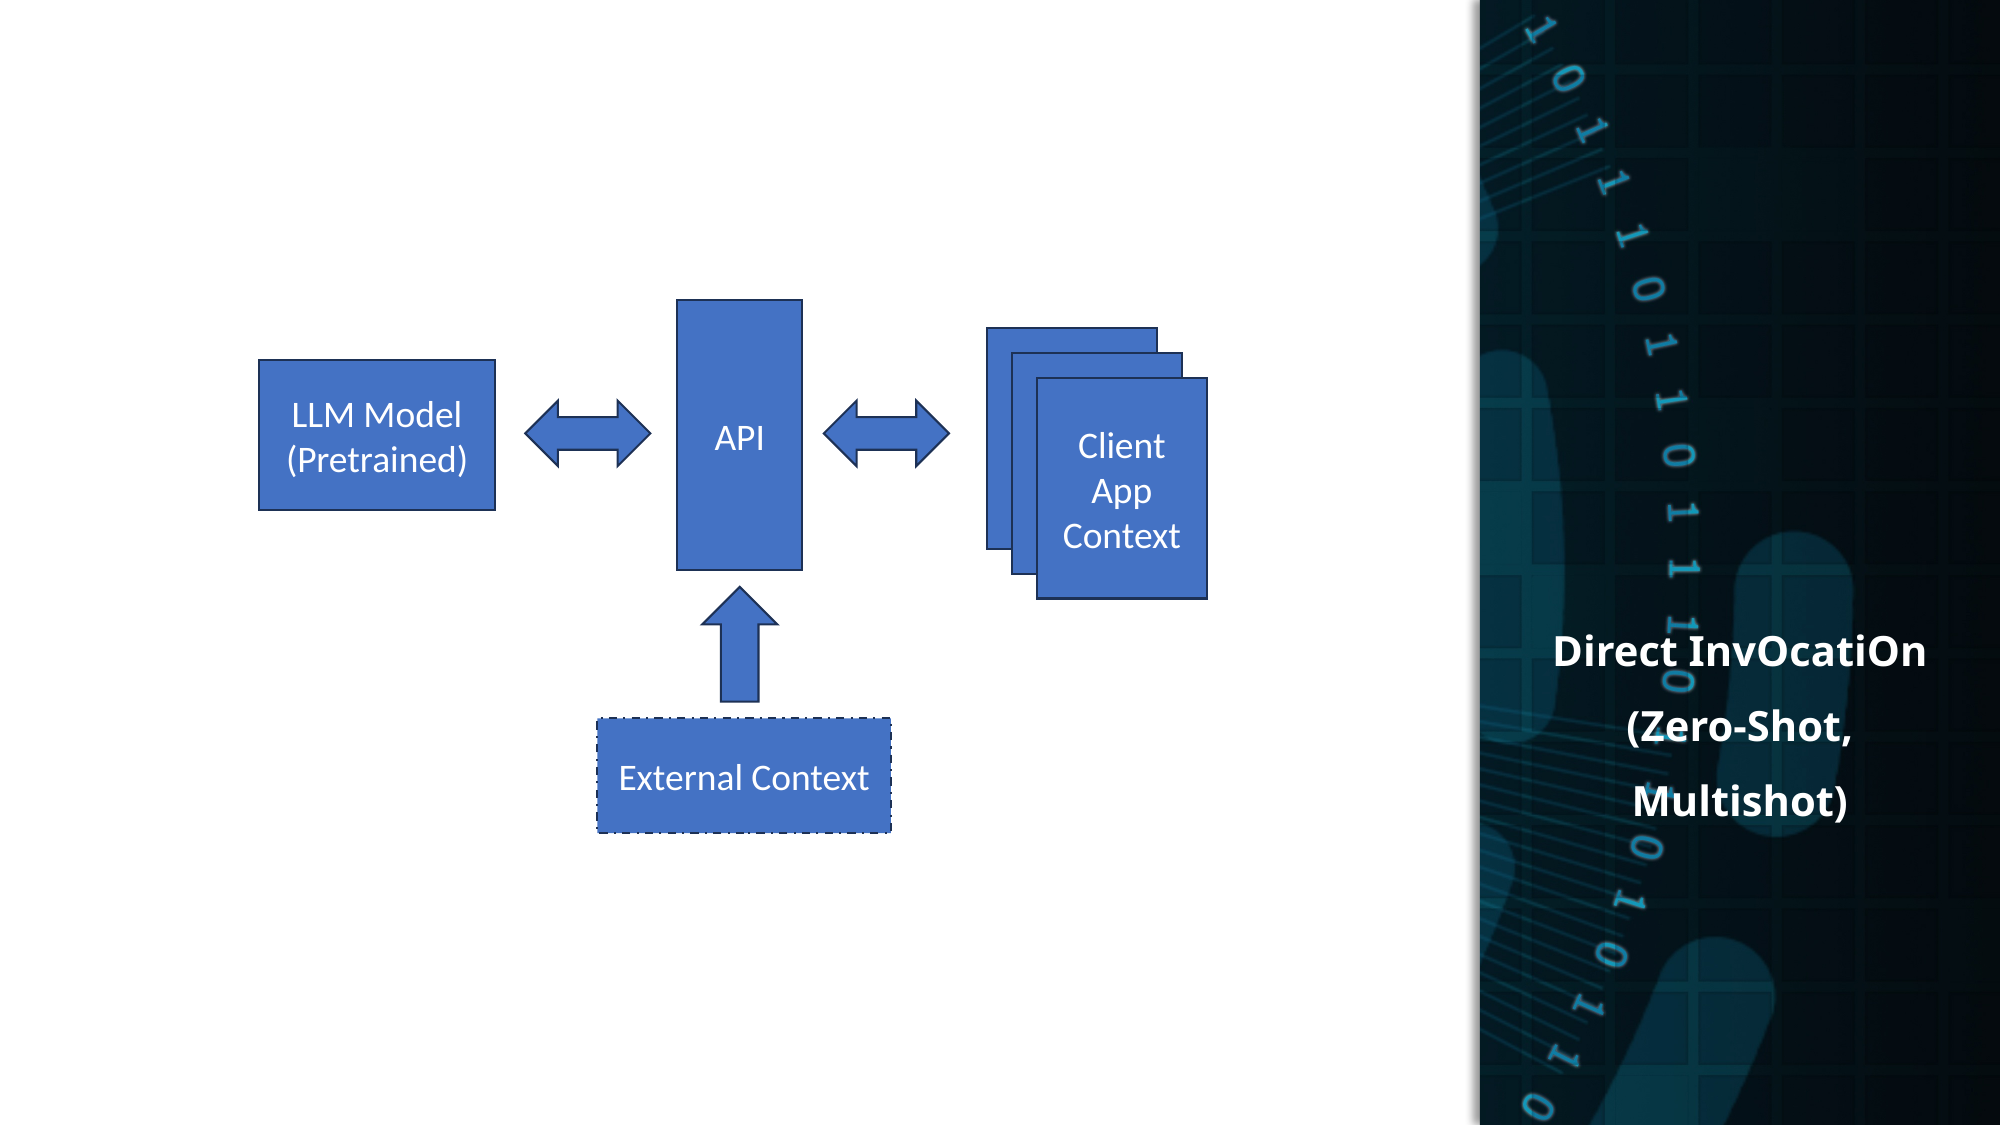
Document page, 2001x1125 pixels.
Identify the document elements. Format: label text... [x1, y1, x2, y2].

text_box API [676, 299, 803, 571]
text_box Client App Context [1011, 352, 1183, 575]
text_box [822, 398, 951, 469]
text_box LLM Model (Pretrained) [258, 359, 496, 511]
text_box Client App Context [1036, 377, 1208, 600]
text_box Client App Context [986, 327, 1158, 550]
text_box External Context [596, 717, 892, 834]
text_box [699, 585, 780, 703]
text_box Direct InvOcatiOn (Zero-Shot, Multishot) [1479, 0, 2000, 1125]
text_box [523, 398, 652, 469]
